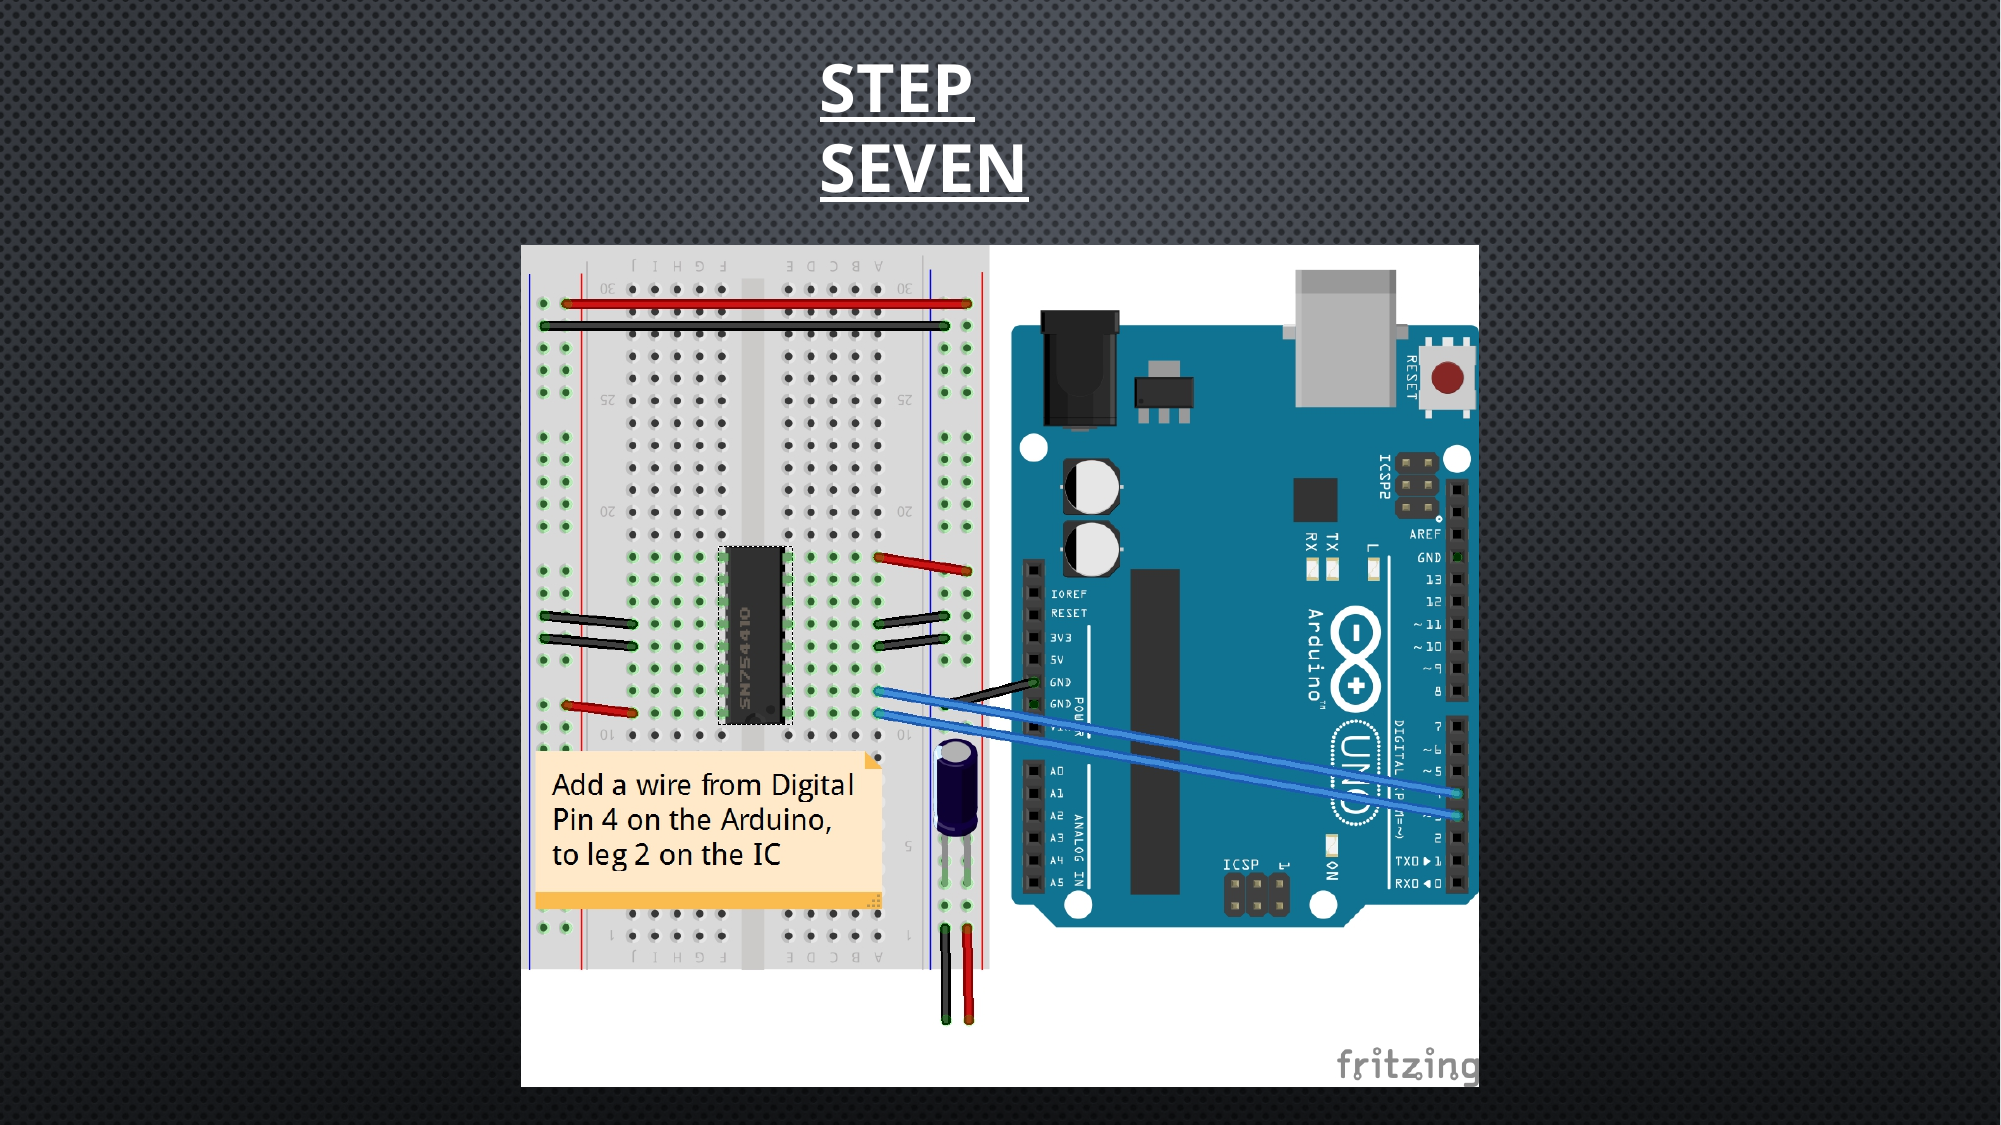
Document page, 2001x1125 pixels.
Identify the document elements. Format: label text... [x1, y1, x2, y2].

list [520, 245, 1479, 1087]
title Step Seven [804, 72, 1195, 179]
